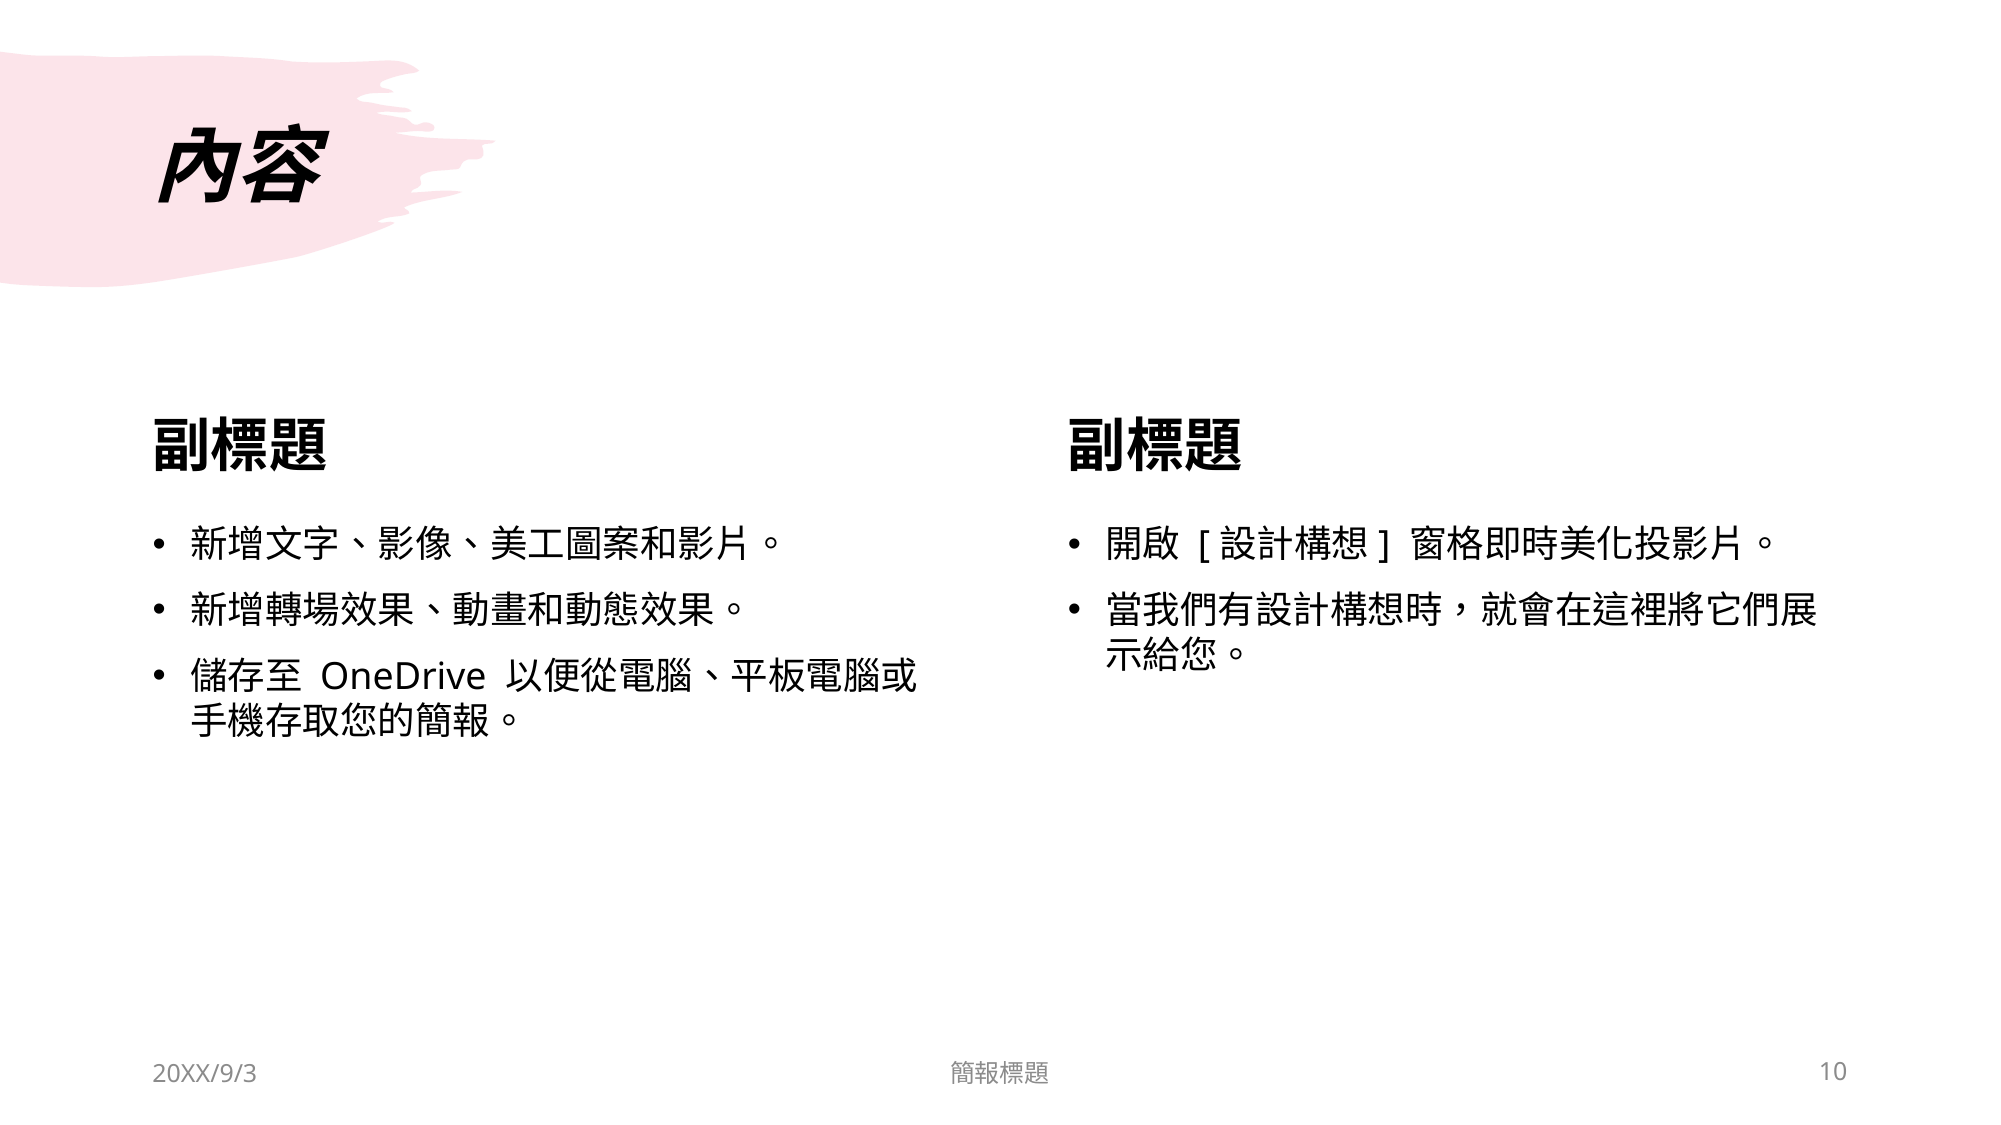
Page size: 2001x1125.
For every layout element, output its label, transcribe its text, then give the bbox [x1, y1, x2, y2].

list 新增文字、影像、美工圖案和影片。 新增轉場效果、動畫和動態效果。 儲存至 OneDrive 以便從電腦、平板電腦或手機存取您的簡報。 [137, 513, 948, 1016]
title 內容 [137, 59, 1863, 278]
slide_number 10 [1412, 1042, 1863, 1103]
list 副標題 [137, 329, 948, 486]
footer 簡報標題 [662, 1042, 1338, 1103]
list 副標題 [1053, 329, 1863, 486]
list 開啟 [設計構想] 窗格即時美化投影片。 當我們有設計構想時，就會在這裡將它們展示給您。 [1053, 513, 1863, 1016]
slide_number 20XX/9/3 [137, 1042, 588, 1103]
